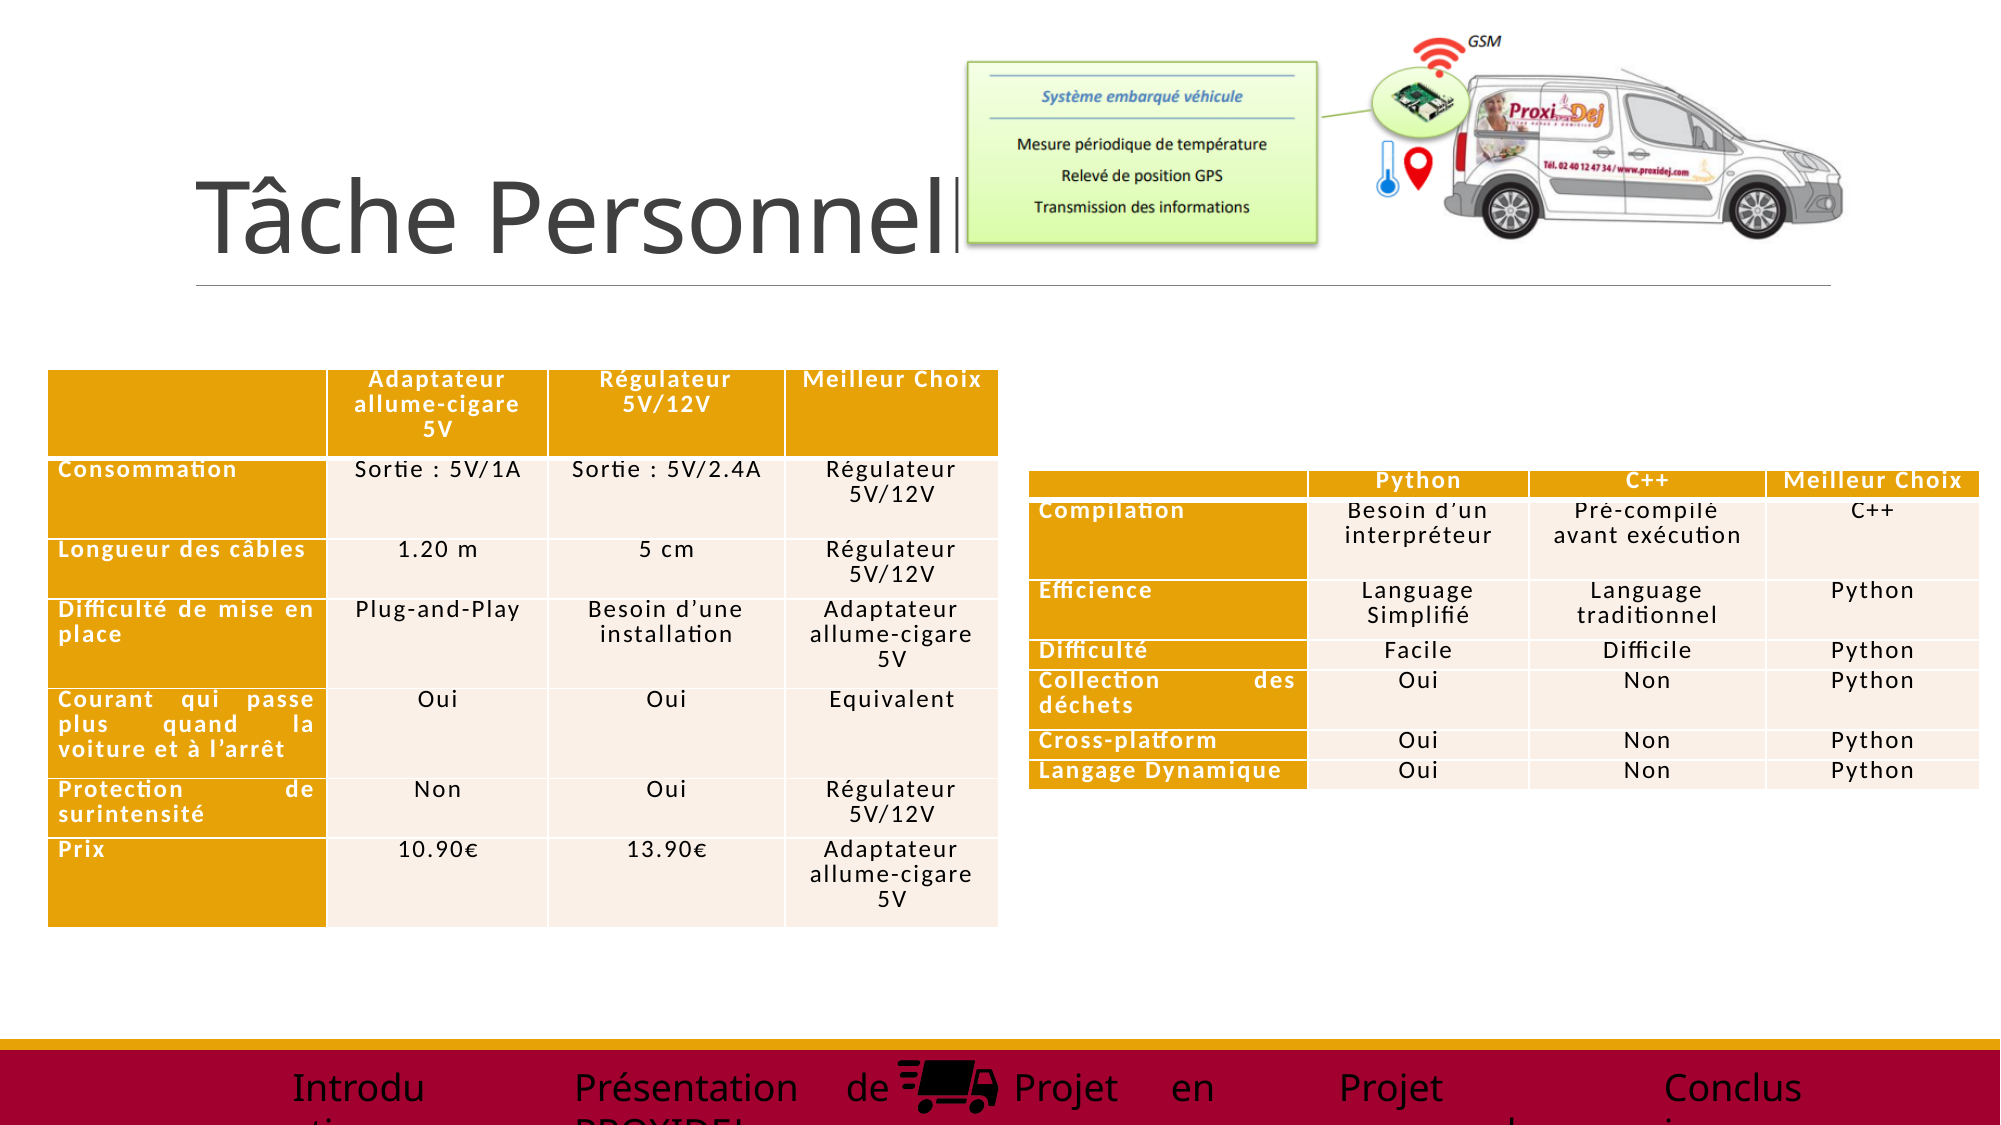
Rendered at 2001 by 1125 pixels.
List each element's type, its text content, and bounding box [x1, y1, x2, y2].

table_cell 10.90€ [328, 839, 547, 927]
table_cell Language Simplifié [1309, 581, 1528, 639]
table_cell Prix [48, 839, 326, 927]
table_cell Besoin d’une installation [549, 600, 784, 688]
table_cell Oui [1309, 671, 1528, 729]
text_box Introduction [277, 1056, 453, 1125]
text_box Conclusion [1649, 1056, 1820, 1125]
table_cell 13.90€ [549, 839, 784, 927]
table_cell 1.20 m [328, 540, 547, 598]
table_cell C++ [1767, 503, 1979, 579]
text_box Présentation de PROXIDEJ [559, 1056, 894, 1125]
table_header Meilleur Choix [1767, 471, 1979, 497]
table_cell Oui [328, 689, 547, 778]
table_cell Pré-compilé avant exécution [1530, 503, 1765, 579]
table_cell Non [328, 779, 547, 837]
table_cell Régulateur 5V/12V [786, 461, 998, 538]
table_cell Non [1530, 761, 1765, 789]
table_cell Régulateur 5V/12V [786, 779, 998, 837]
table_cell Oui [1309, 761, 1528, 789]
table_cell Adaptateur allume-cigare 5V [786, 839, 998, 927]
table_cell Efficience [1029, 581, 1307, 639]
table_cell Python [1767, 671, 1979, 729]
table_header Meilleur Choix [786, 370, 998, 456]
table_cell Sortie : 5V/1A [328, 461, 547, 538]
table_cell Non [1530, 731, 1765, 759]
table_cell Difficulté de mise en place [48, 600, 326, 688]
table_cell Language traditionnel [1530, 581, 1765, 639]
table_cell Plug-and-Play [328, 600, 547, 688]
table_cell Facile [1309, 641, 1528, 669]
table_header Adaptateur allume-cigare 5V [328, 370, 547, 456]
table_header [48, 370, 326, 456]
table_cell Python [1767, 731, 1979, 759]
table_header Python [1309, 471, 1528, 497]
picture [897, 1036, 1000, 1125]
table_cell Sortie : 5V/2.4A [549, 461, 784, 538]
table_cell Besoin d’un interpréteur [1309, 503, 1528, 579]
table_cell Oui [549, 779, 784, 837]
table_cell Collection des déchets [1029, 671, 1307, 729]
table_cell Compilation [1029, 503, 1307, 579]
title Tâche Personnelle [180, 43, 1876, 282]
table_header C++ [1530, 471, 1765, 497]
table_cell Cross-platform [1029, 731, 1307, 759]
table_cell Python [1767, 761, 1979, 789]
table_cell Régulateur 5V/12V [786, 540, 998, 598]
table_cell Python [1767, 641, 1979, 669]
table_cell Oui [1309, 731, 1528, 759]
table_header [1029, 471, 1307, 497]
text_box Projet en groupe [1008, 1056, 1231, 1125]
table_cell 5 cm [549, 540, 784, 598]
table_cell Protection de surintensité [48, 779, 326, 837]
text_box Projet personnel [1324, 1056, 1556, 1125]
table_cell Langage Dynamique [1029, 761, 1307, 789]
table_cell Difficile [1530, 641, 1765, 669]
table_cell Difficulté [1029, 641, 1307, 669]
table_cell Courant qui passe plus quand la voiture et à l’arrêt [48, 689, 326, 778]
table_cell Oui [549, 689, 784, 778]
table_cell Non [1530, 671, 1765, 729]
table_cell Longueur des câbles [48, 540, 326, 598]
table_cell Python [1767, 581, 1979, 639]
table_cell Equivalent [786, 689, 998, 778]
table_cell Consommation [48, 461, 326, 538]
table_cell Adaptateur allume-cigare 5V [786, 600, 998, 688]
table_header Régulateur 5V/12V [549, 370, 784, 456]
picture [957, 22, 1857, 265]
